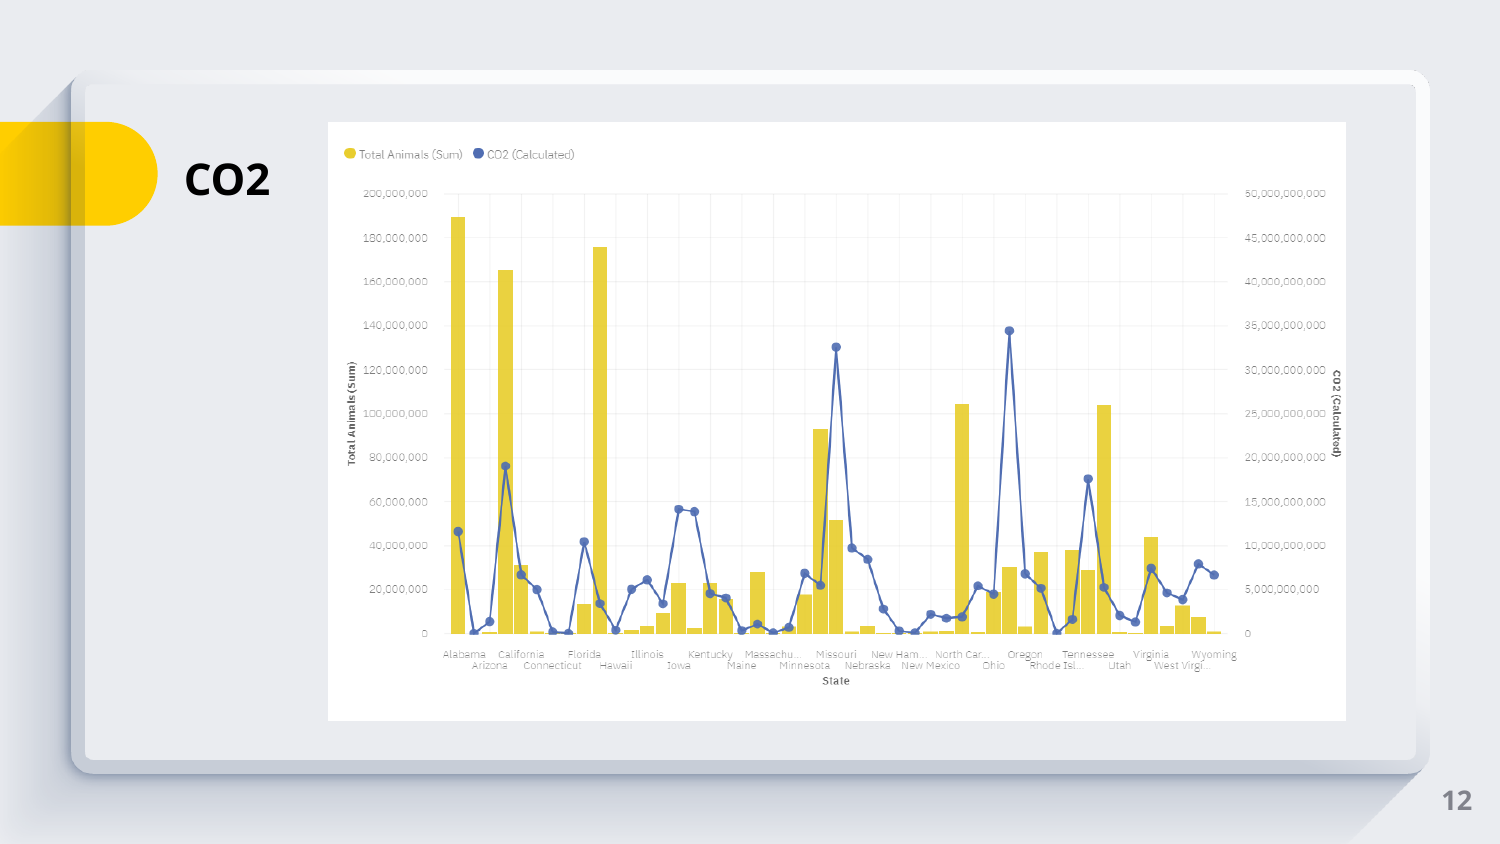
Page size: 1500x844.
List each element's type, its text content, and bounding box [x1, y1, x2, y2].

picture [0, 0, 1500, 844]
text_box CO2 [168, 136, 313, 219]
slide_number 12 [1414, 759, 1500, 844]
